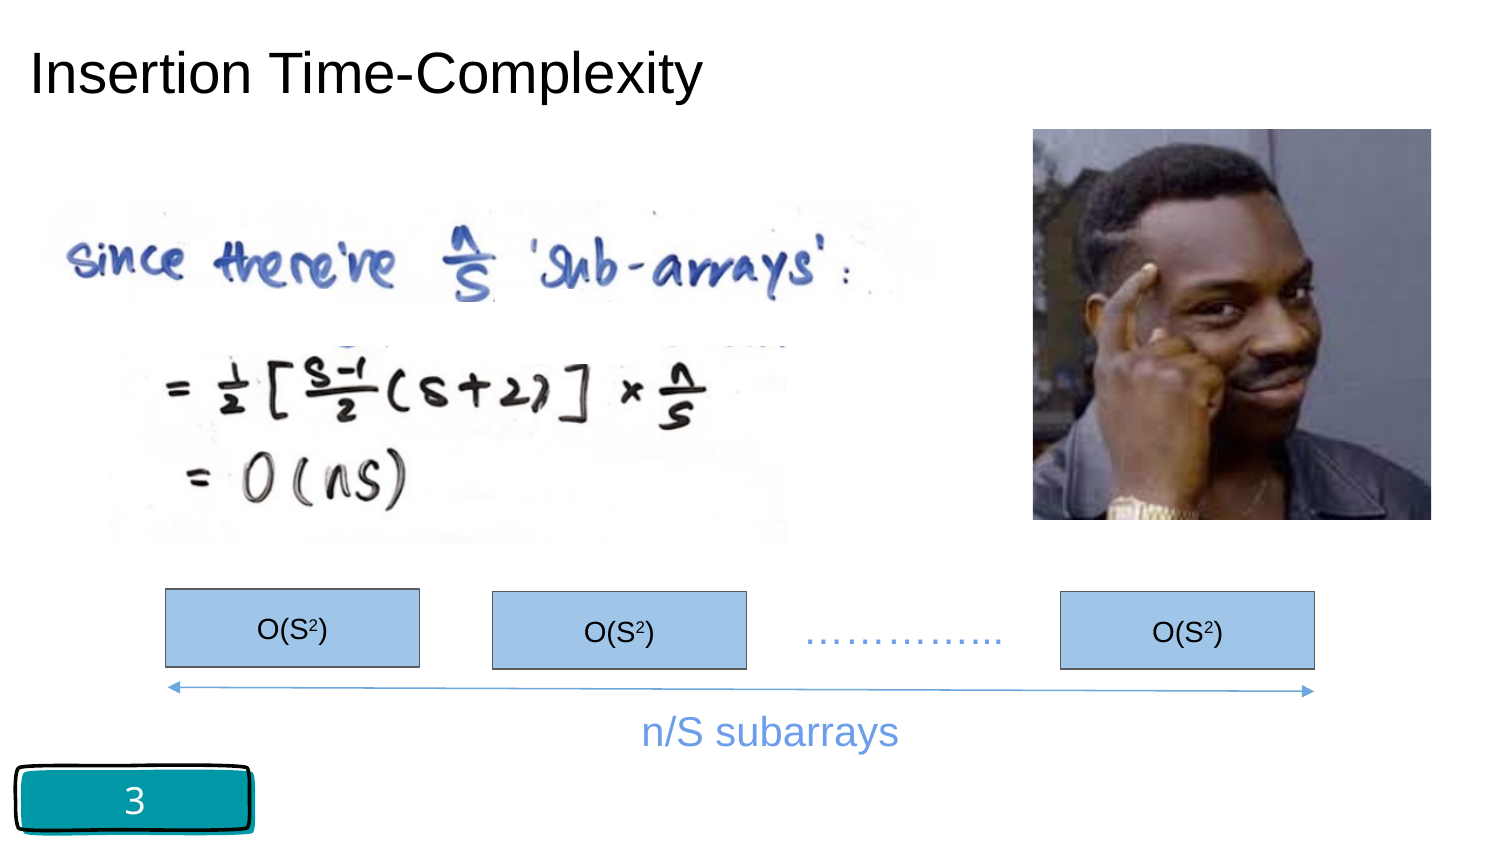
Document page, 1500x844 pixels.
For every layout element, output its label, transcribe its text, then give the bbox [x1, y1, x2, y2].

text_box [108, 363, 787, 545]
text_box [38, 199, 936, 354]
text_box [165, 587, 1335, 822]
picture [1032, 129, 1432, 520]
text_box Insertion Time-Complexity [14, 20, 875, 121]
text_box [14, 763, 257, 836]
